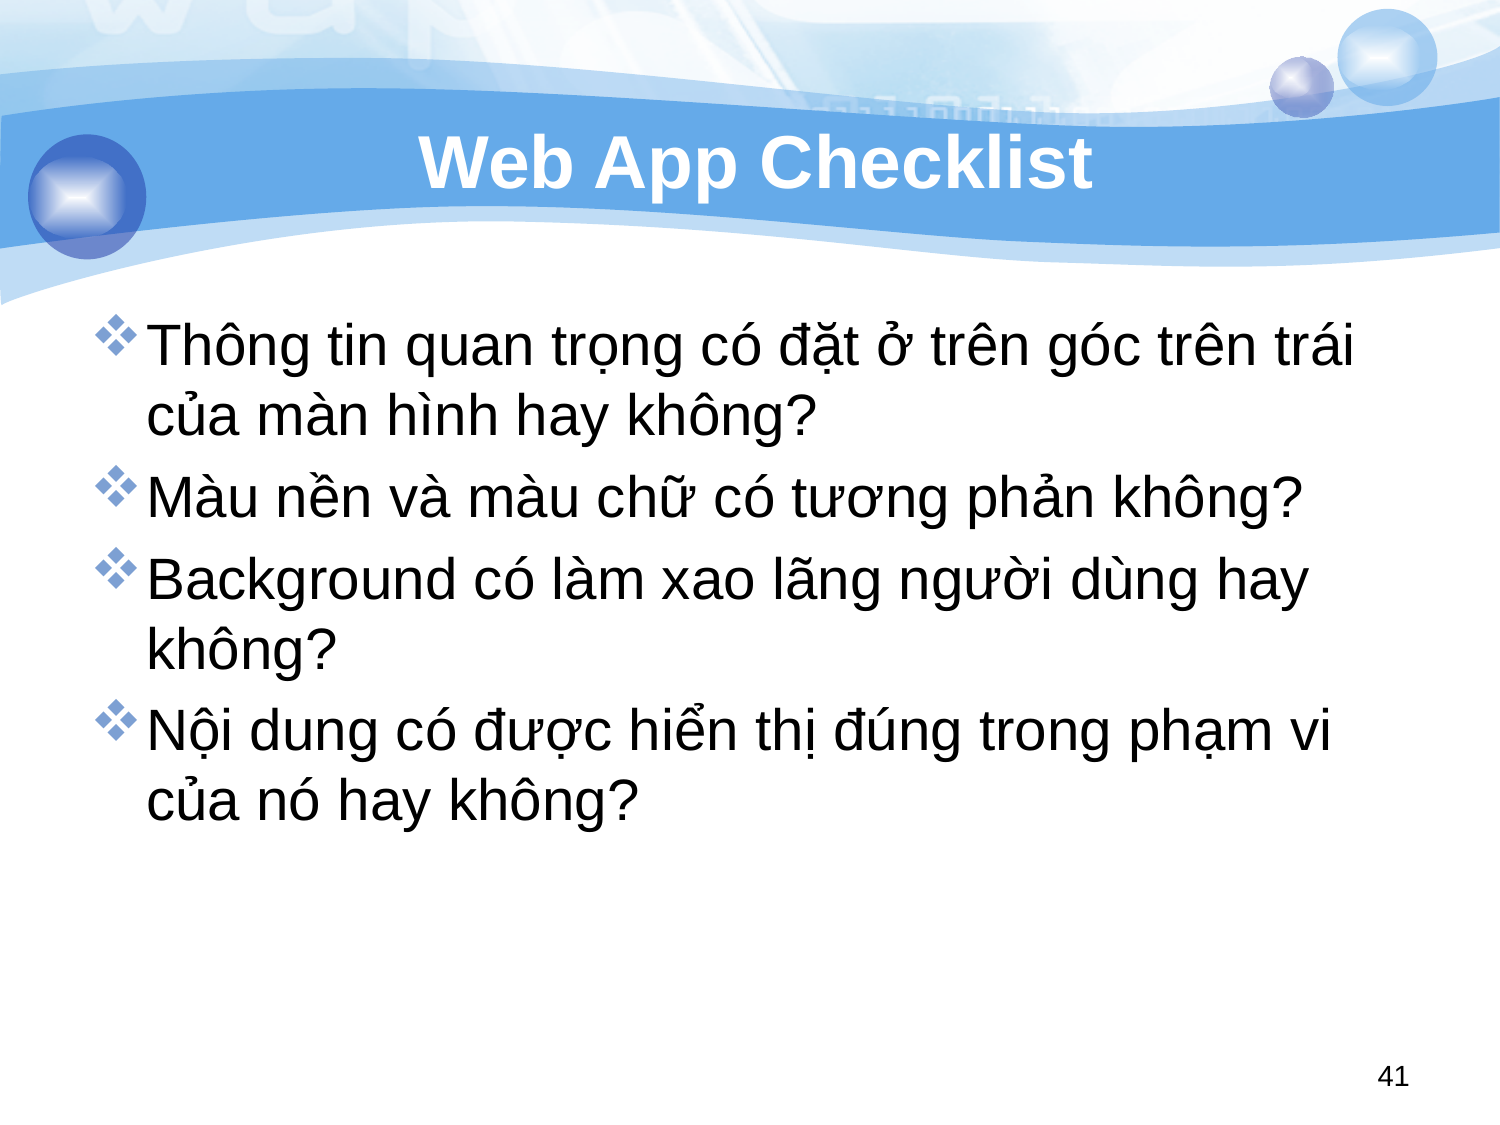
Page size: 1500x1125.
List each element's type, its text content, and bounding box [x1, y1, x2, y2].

picture [0, 0, 1500, 112]
list Thông tin quan trọng có đặt ở trên góc trên trái của màn hình hay không? Màu nền và màu chữ có tương phản không? Background có làm xao lãng người dùng hay không? Nội dung có được hiển thị đúng trong phạm vi của nó hay không? [74, 299, 1426, 663]
title Web App Checklist [149, 112, 1363, 206]
slide_number 41 [1074, 1049, 1426, 1103]
